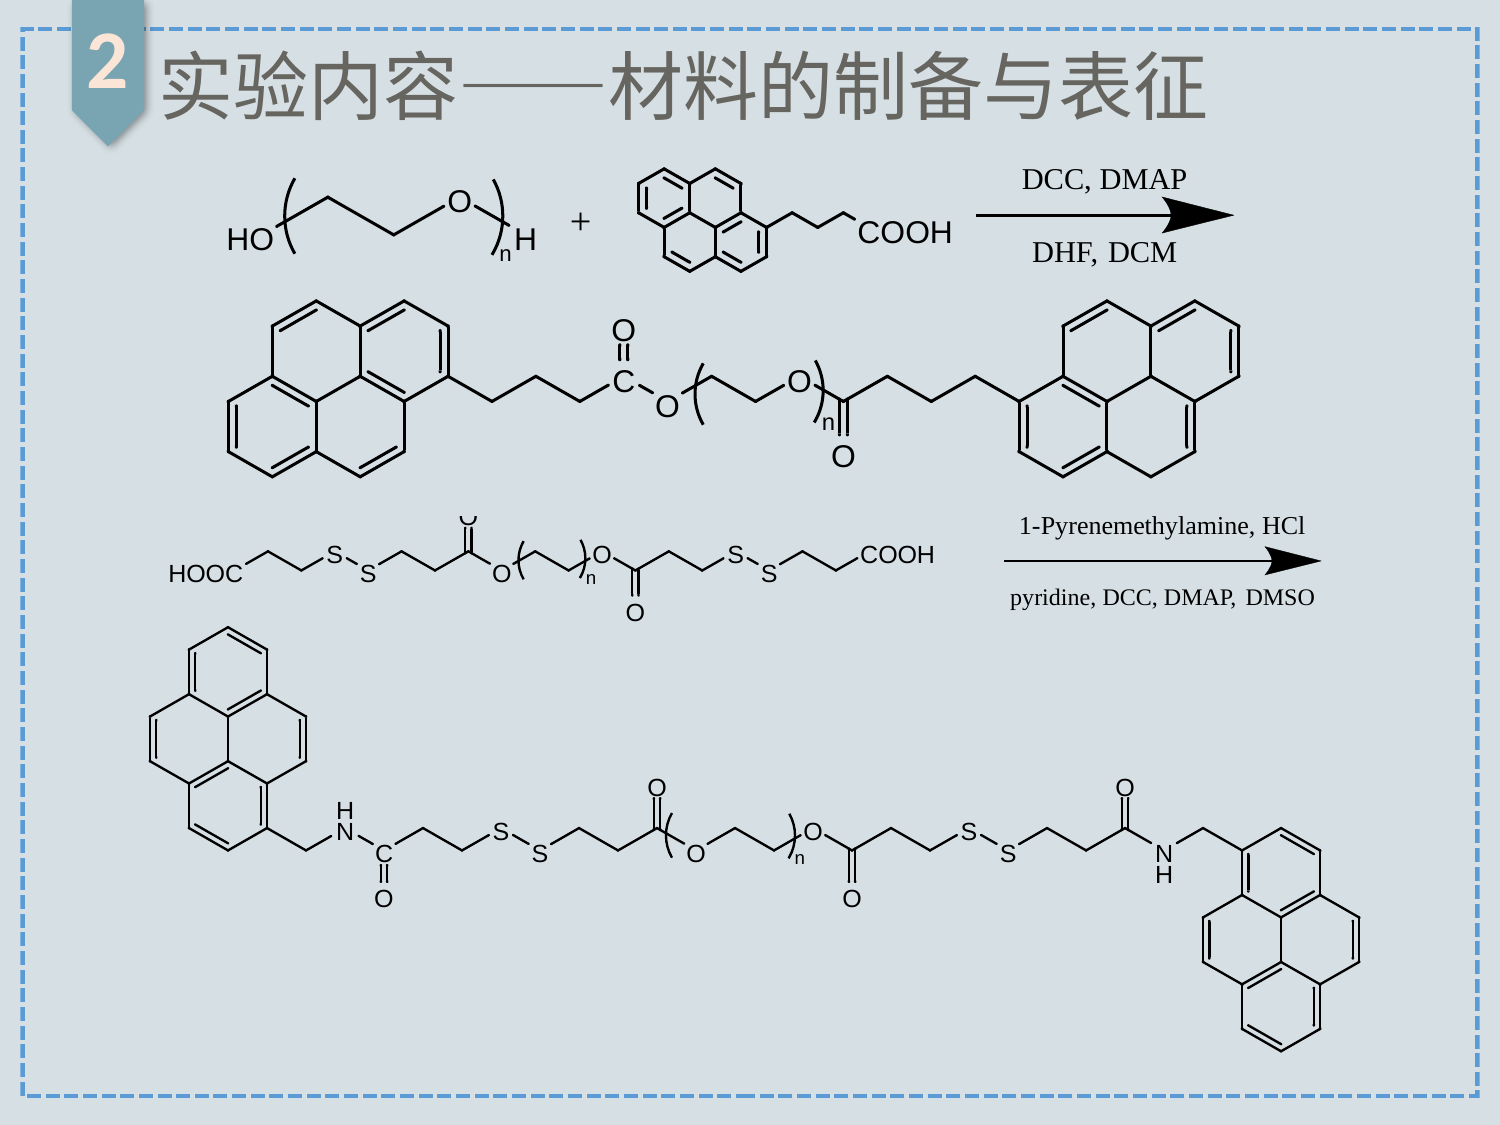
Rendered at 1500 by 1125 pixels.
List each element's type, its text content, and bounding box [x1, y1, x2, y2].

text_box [223, 157, 1261, 495]
list 实验内容——材料的制备与表征 [143, 16, 1343, 166]
list 2 [71, 0, 145, 123]
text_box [144, 516, 1379, 1089]
